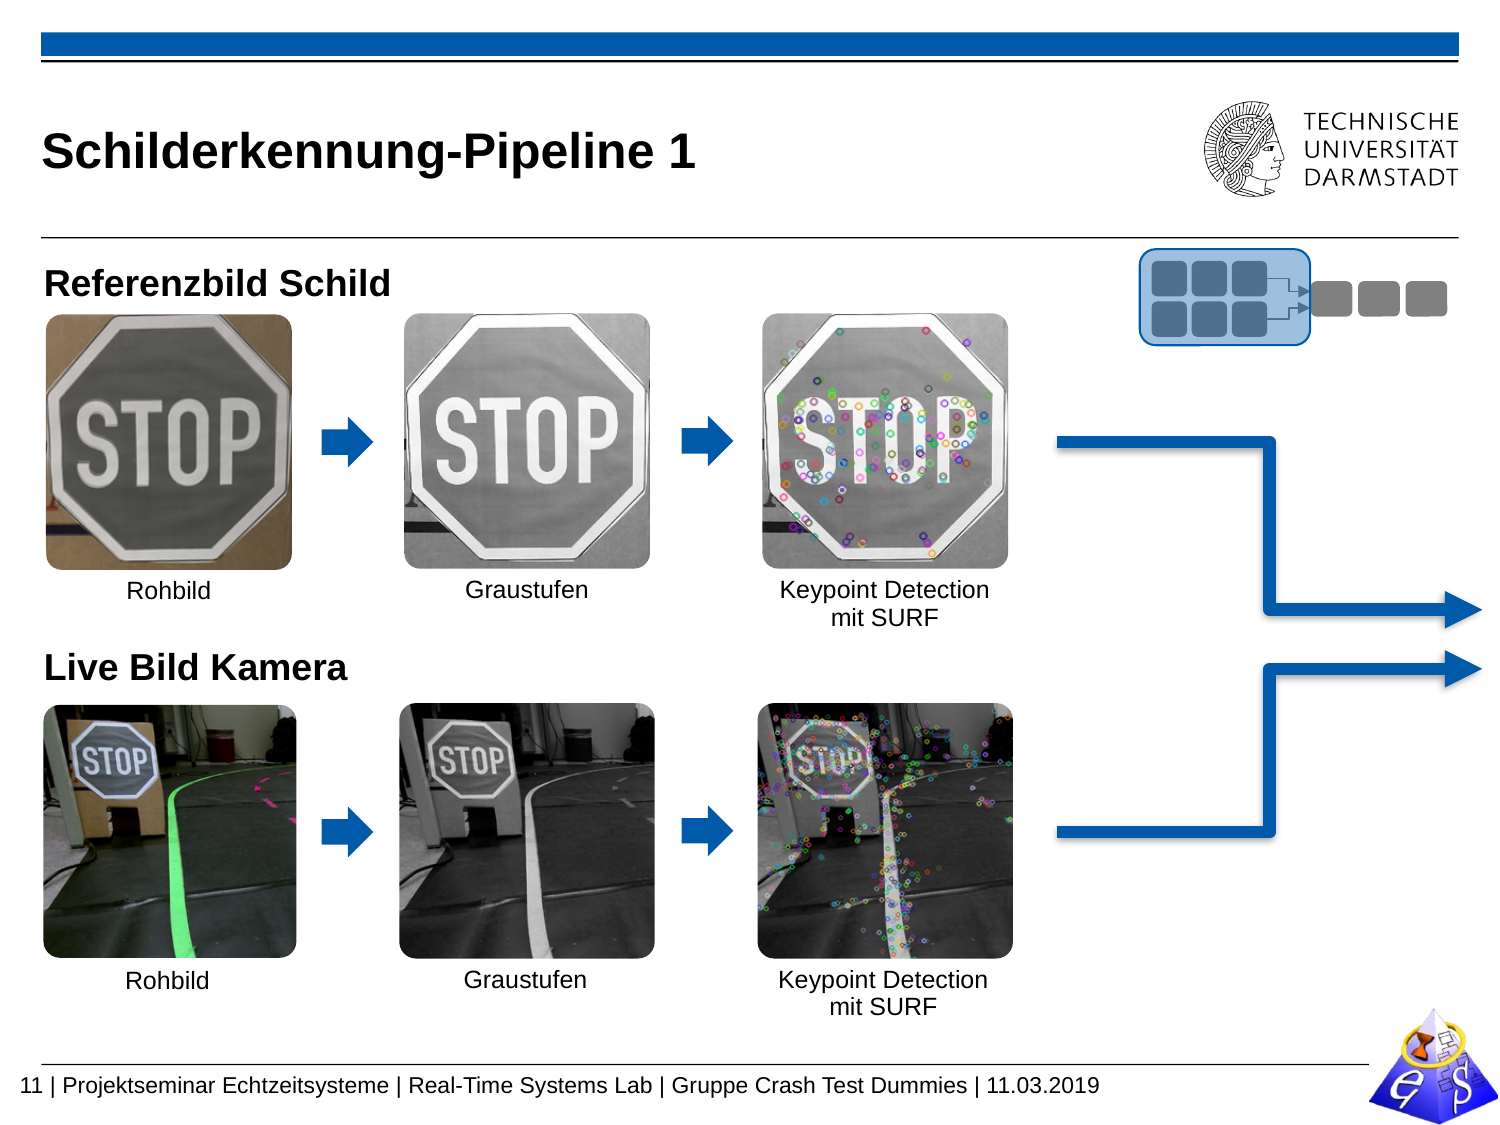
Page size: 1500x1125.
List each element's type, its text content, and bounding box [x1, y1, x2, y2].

text_box Rohbild [39, 962, 296, 1003]
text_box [1056, 668, 1483, 833]
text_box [1056, 441, 1483, 610]
text_box [681, 415, 734, 467]
text_box [1139, 249, 1309, 345]
text_box Graustufen [399, 568, 655, 612]
picture [399, 702, 655, 959]
text_box [321, 416, 374, 468]
picture [762, 313, 1009, 569]
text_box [1151, 260, 1448, 338]
text_box Graustufen [397, 965, 654, 1002]
picture [1175, 84, 1483, 214]
picture [45, 314, 292, 571]
text_box [321, 806, 374, 858]
text_box [681, 805, 734, 857]
text_box Live Bild Kamera [29, 640, 467, 697]
text_box Keypoint Detection mit SURF [755, 965, 1012, 1029]
text_box Rohbild [41, 573, 297, 613]
picture [757, 702, 1014, 959]
picture [403, 313, 651, 569]
picture [1369, 1006, 1498, 1125]
title Schilderkennung-Pipeline 1 [41, 80, 1170, 218]
text_box Referenzbild Schild [29, 256, 443, 313]
text_box Keypoint Detection mit SURF [757, 568, 1013, 640]
picture [43, 704, 297, 959]
